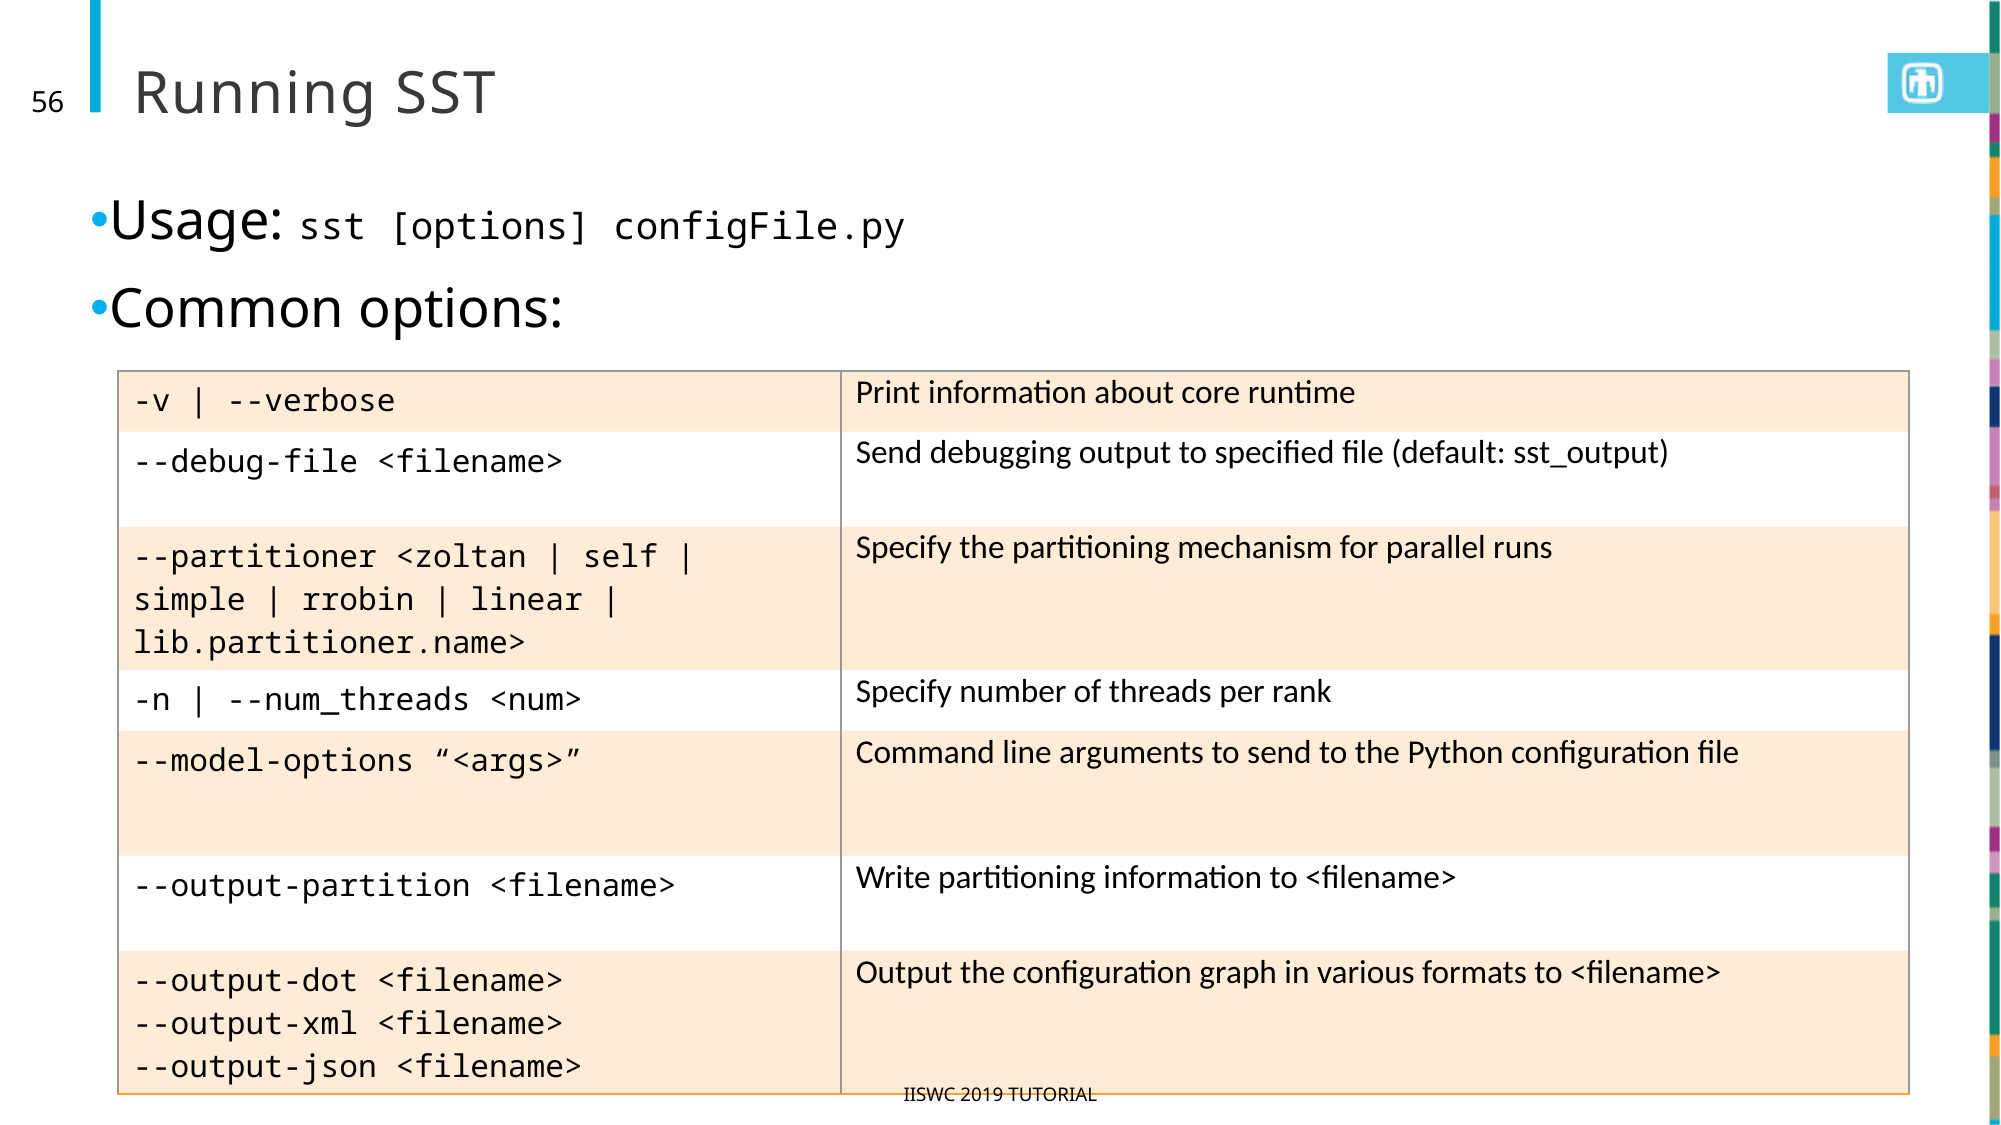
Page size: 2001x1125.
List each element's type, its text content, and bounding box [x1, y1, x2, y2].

table_cell -n | --num_threads <num> [119, 670, 840, 731]
table_cell --output-partition <filename> [119, 856, 840, 951]
title Running SST [118, 39, 1769, 133]
picture [1990, 330, 1999, 1120]
table_header Print information about core runtime [842, 372, 1908, 432]
table_cell Output the configuration graph in various formats to <filename> [842, 951, 1908, 1093]
table_cell --model-options “<args>” [119, 731, 840, 856]
table_cell Specify the partitioning mechanism for parallel runs [842, 527, 1908, 670]
table_cell Command line arguments to send to the Python configuration file [842, 731, 1908, 856]
list Usage: sst [options] configFile.py Common options: [90, 185, 1910, 1030]
picture [1990, 1, 1999, 215]
table_cell --debug-file <filename> [119, 432, 840, 527]
table_cell --partitioner <zoltan | self | simple | rrobin | linear | lib.partitioner.name> [119, 527, 840, 670]
table_cell Send debugging output to specified file (default: sst_output) [842, 432, 1908, 527]
picture [1901, 62, 1944, 104]
table_cell Write partitioning information to <filename> [842, 856, 1908, 951]
table_header -v | --verbose [119, 372, 840, 432]
footer IISWC 2019 Tutorial [604, 1063, 1396, 1124]
table_cell Specify number of threads per rank [842, 670, 1908, 731]
slide_number 56 [10, 73, 80, 133]
table_cell --output-dot <filename> --output-xml <filename> --output-json <filename> [119, 951, 840, 1093]
